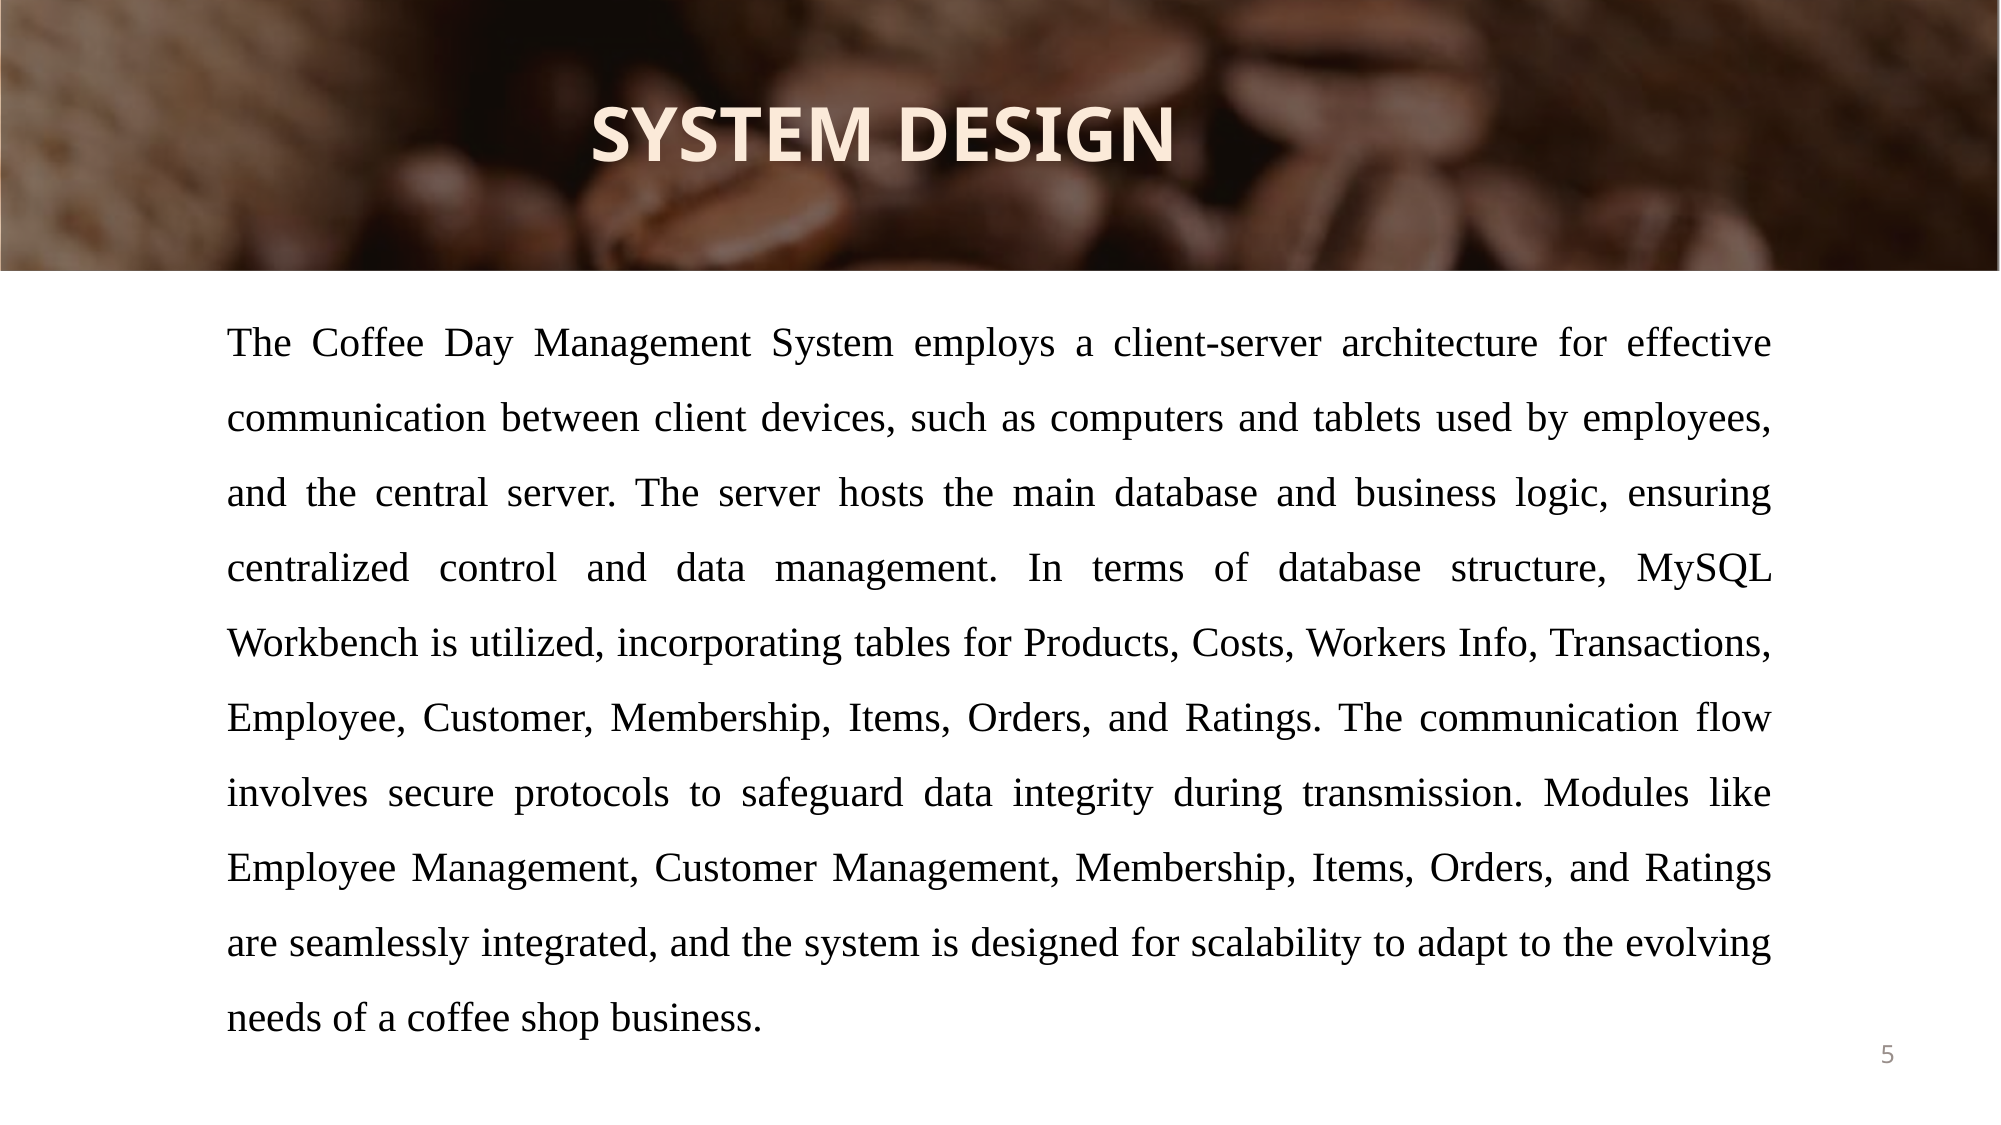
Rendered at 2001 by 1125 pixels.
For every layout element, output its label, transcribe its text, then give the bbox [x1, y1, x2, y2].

picture [0, 0, 2000, 271]
slide_number 5 [1459, 1025, 1910, 1086]
text_box The Coffee Day Management System employs a client-server architecture for effective communication between client devices, such as computers and tablets used by employees, and the central server. The server hosts the main database and business logic, ensuring centralized control and data management. In terms of database structure, MySQL Workbench is utilized, incorporating tables for Products, Costs, Workers Info, Transactions, Employee, Customer, Membership, Items, Orders, and Ratings. The communication flow involves secure protocols to safeguard data integrity during transmission. Modules like Employee Management, Customer Management, Membership, Items, Orders, and Ratings are seamlessly integrated, and the system is designed for scalability to adapt to the evolving needs of a coffee shop business. [212, 282, 1788, 1048]
